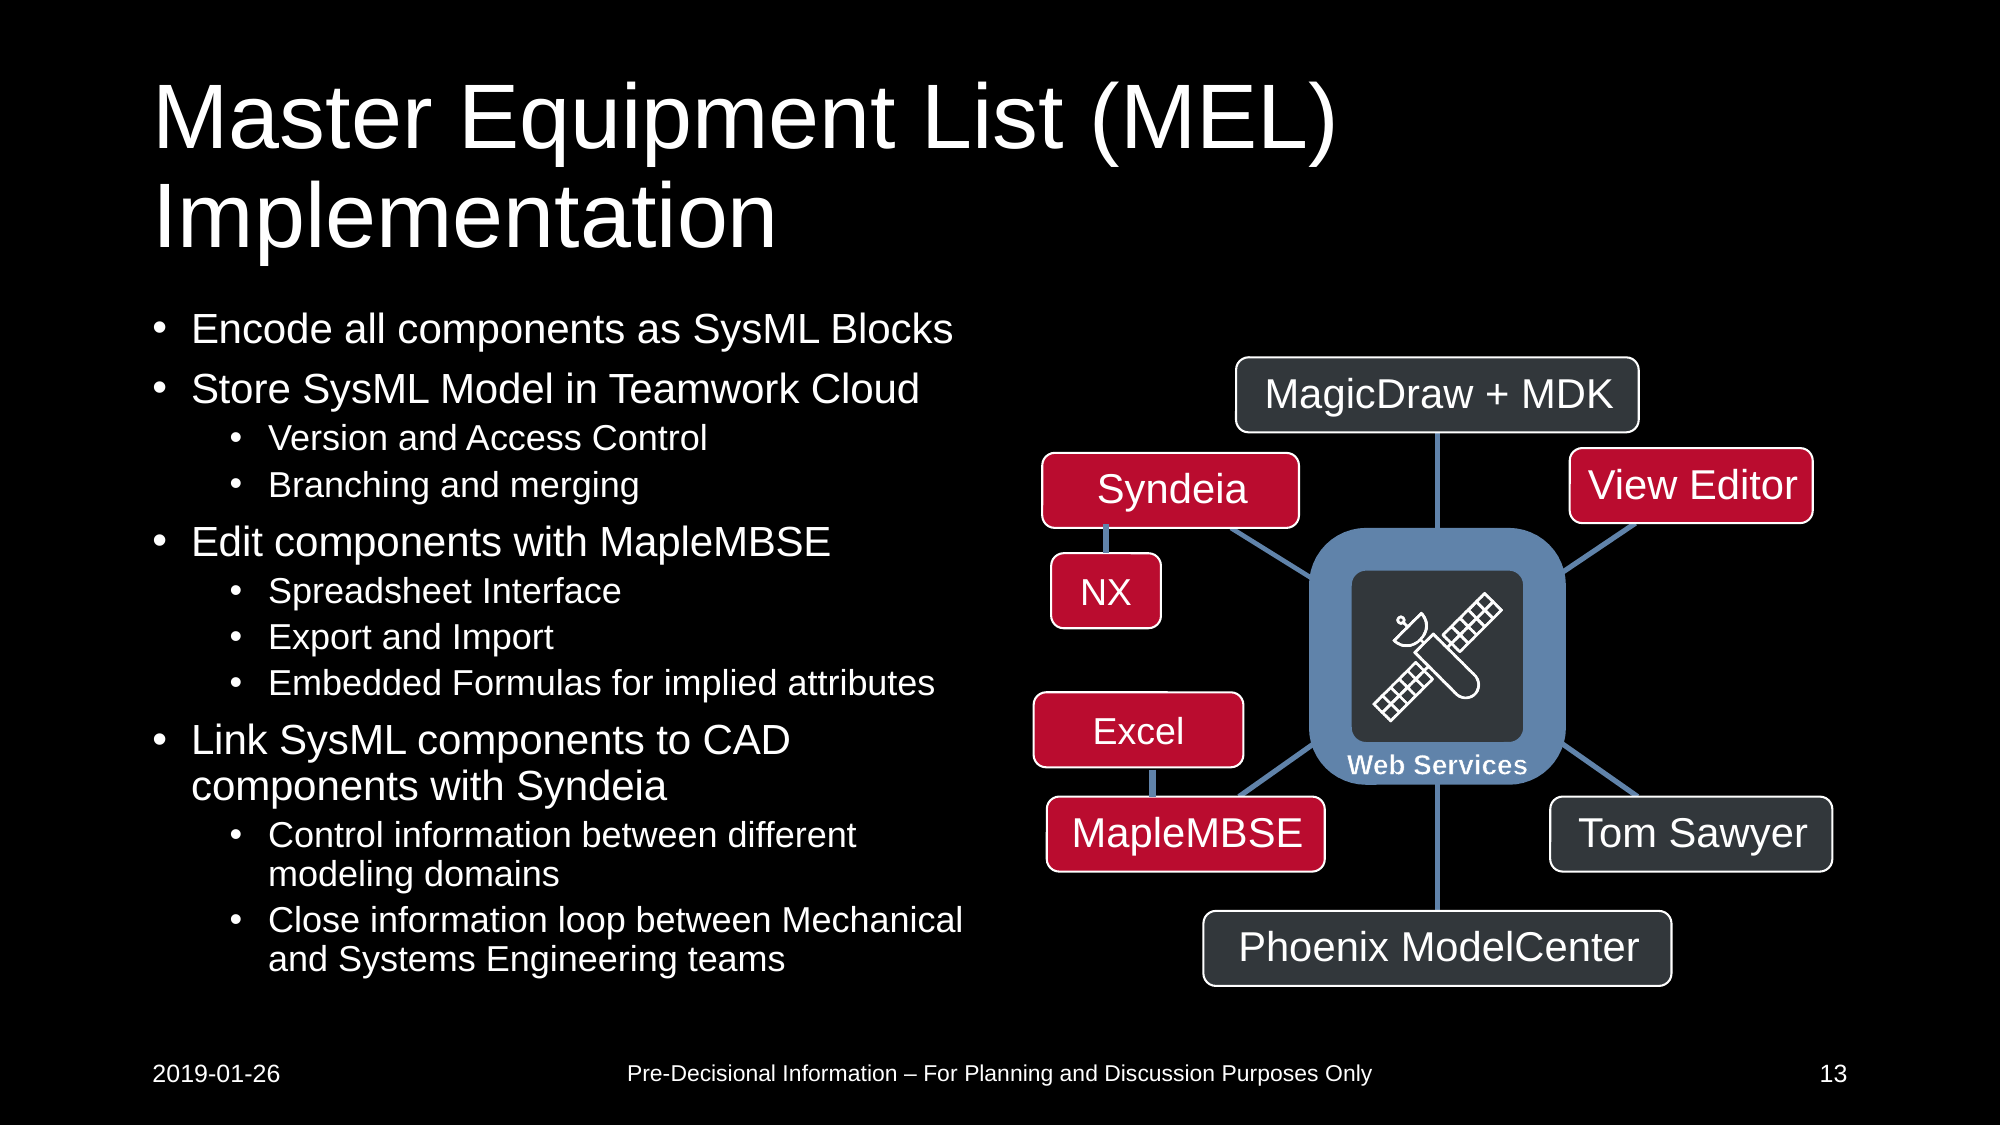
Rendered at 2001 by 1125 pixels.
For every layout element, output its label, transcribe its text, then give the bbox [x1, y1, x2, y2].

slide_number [137, 1042, 587, 1103]
list Encode all components as SysML Blocks Store SysML Model in Teamwork Cloud Version and Access Control Branching and merging Edit components with MapleMBSE Spreadsheet Interface Export and Import Embedded Formulas for implied attributes Link SysML components to CAD components with Syndeia Control information between different modeling domains Close information loop between Mechanical and Systems Engineering teams [137, 299, 988, 1014]
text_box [1324, 578, 1551, 797]
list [1012, 299, 1863, 1014]
footer Pre-Decisional Information – For Planning and Discussion Purposes Only [587, 1042, 1412, 1103]
slide_number 13 [1412, 1042, 1863, 1103]
title Master Equipment List (MEL) Implementation [137, 59, 1863, 278]
